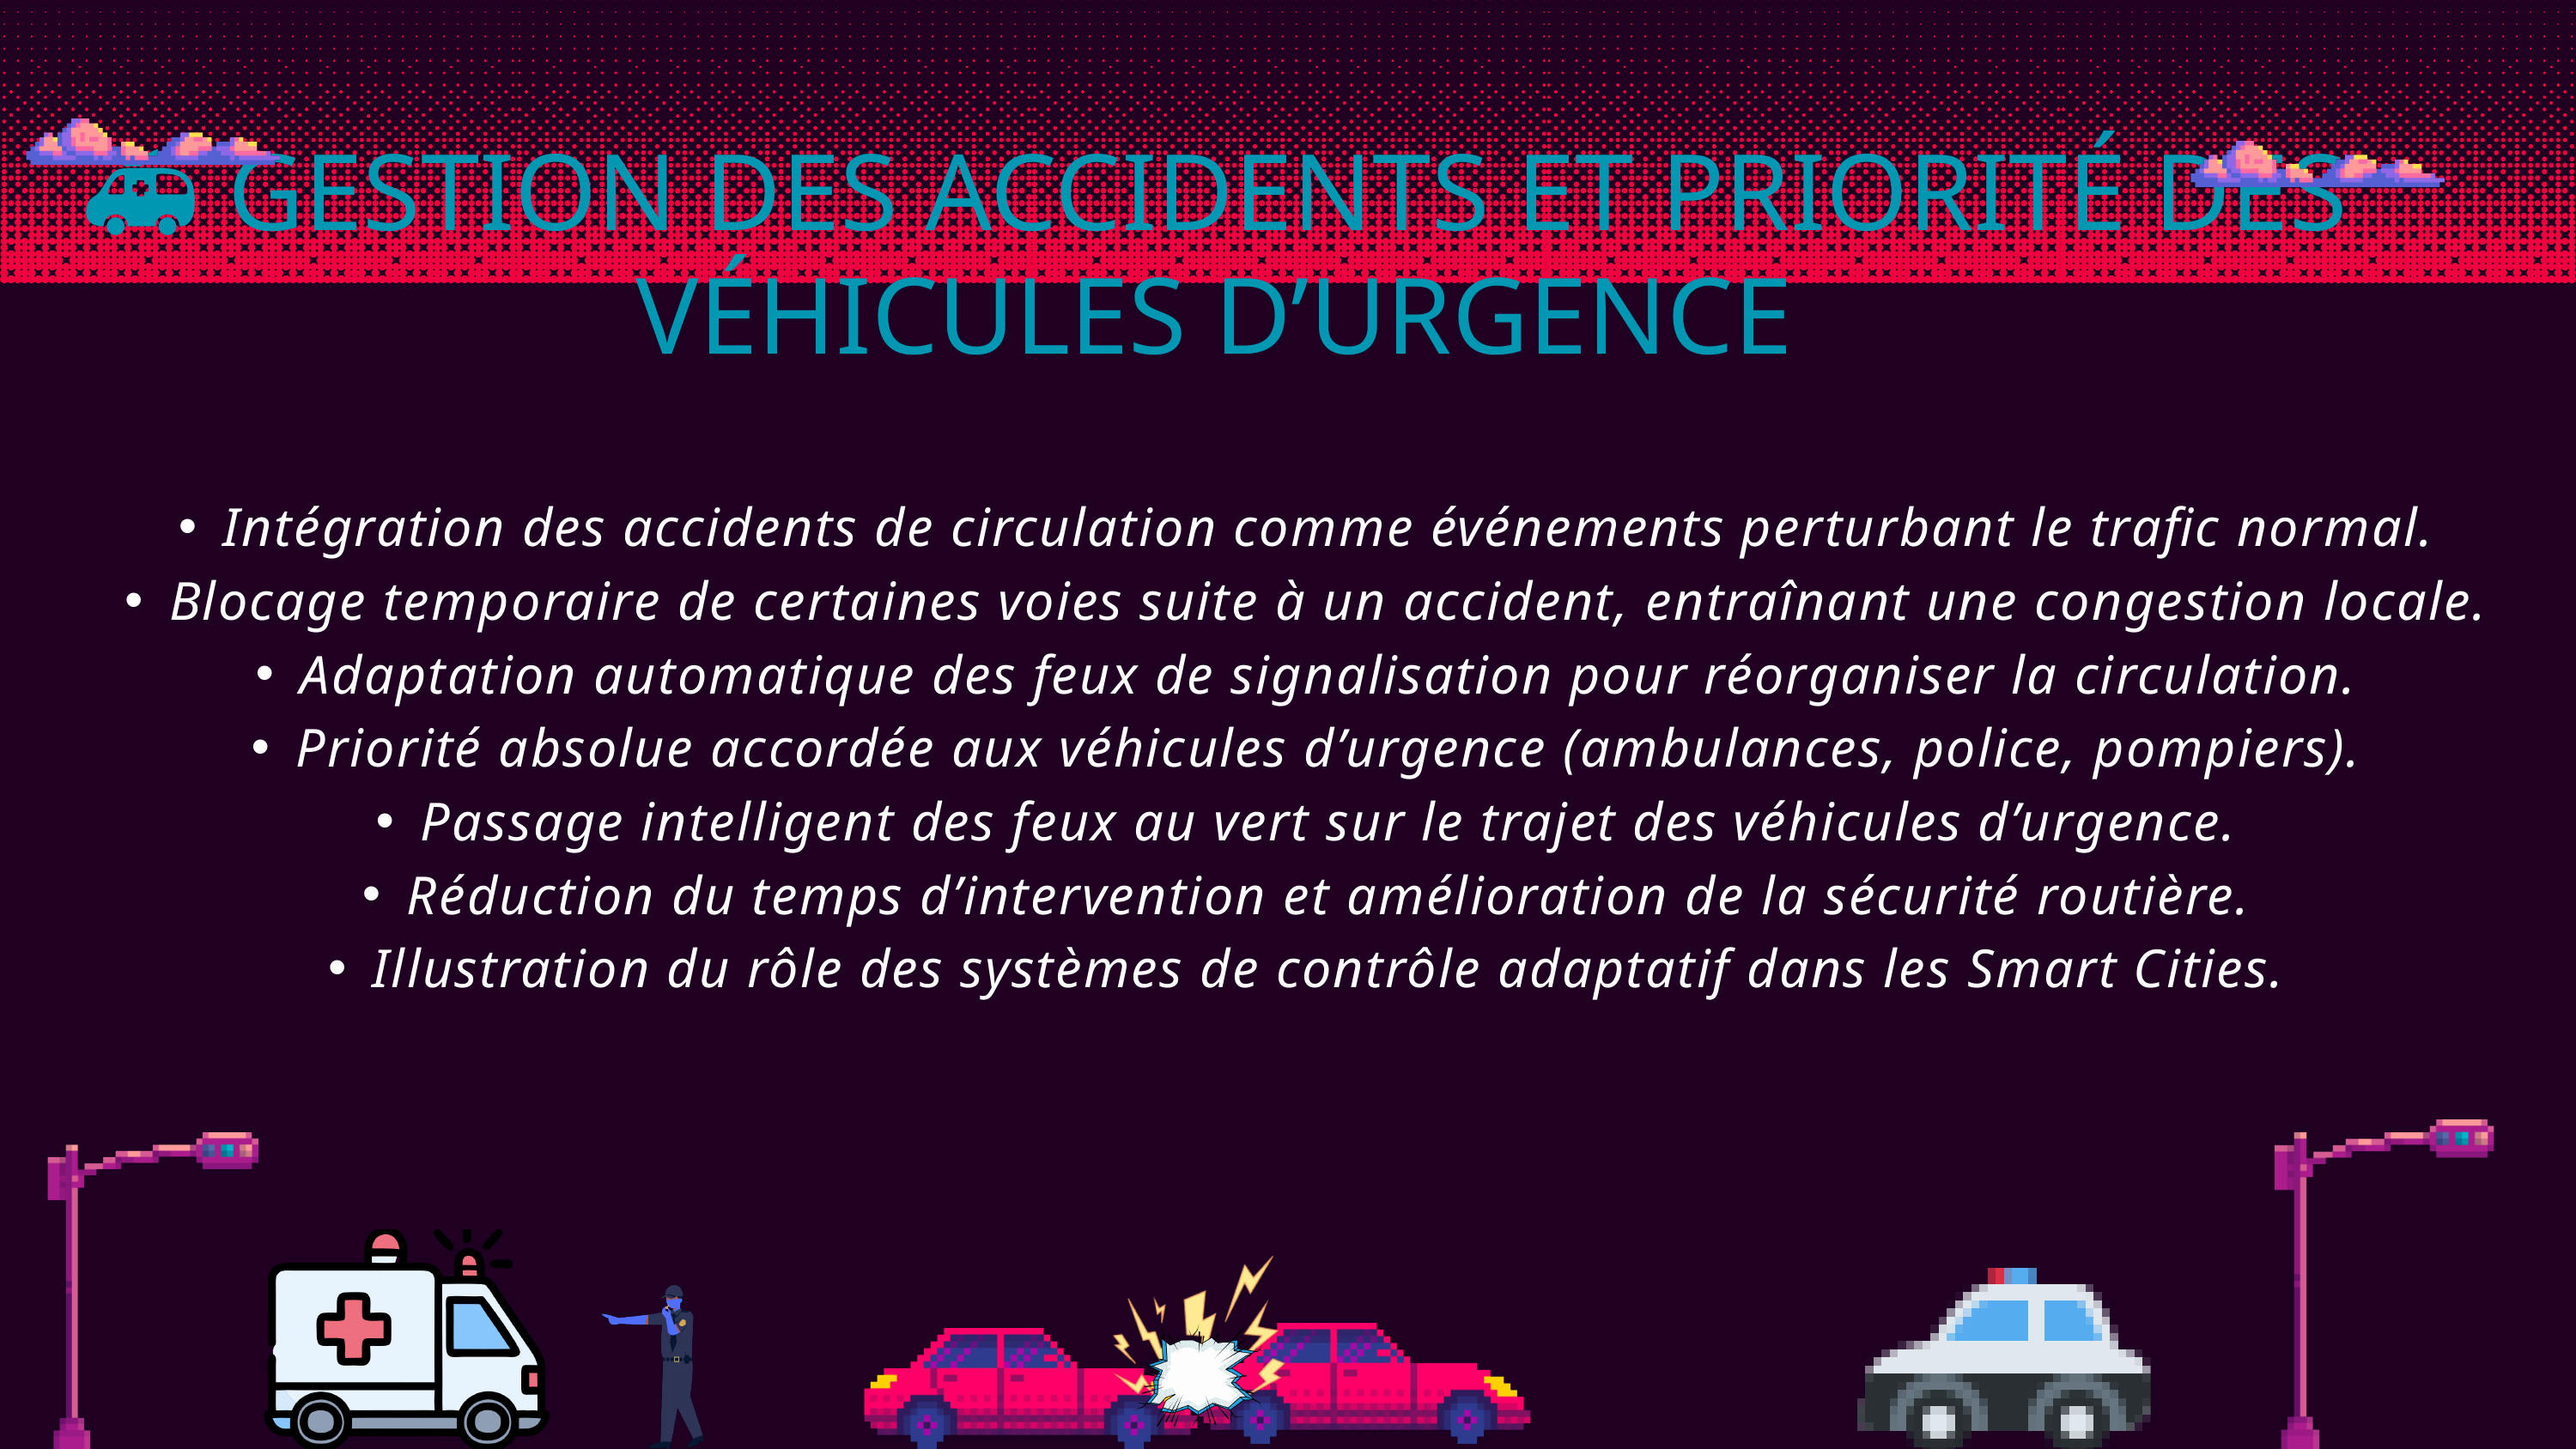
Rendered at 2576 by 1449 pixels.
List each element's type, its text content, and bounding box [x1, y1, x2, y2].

text_box [0, 0, 515, 128]
text_box [1030, 0, 1545, 128]
text_box [258, 1229, 556, 1449]
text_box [58, 266, 2494, 1109]
text_box [1134, 1323, 1263, 1429]
text_box [47, 1132, 258, 1449]
text_box [1112, 1256, 1285, 1402]
text_box [1197, 1323, 1531, 1444]
text_box [2275, 1119, 2494, 1449]
text_box [1545, 0, 2059, 128]
text_box 🚑 GESTION DES ACCIDENTS ET PRIORITÉ DES VÉHICULES D’URGENCE [0, 128, 2432, 375]
text_box [515, 0, 1030, 128]
text_box [2190, 141, 2445, 187]
text_box [26, 118, 280, 165]
text_box [600, 1284, 704, 1449]
text_box [864, 1328, 1198, 1449]
text_box [1857, 1268, 2151, 1449]
text_box [2059, 0, 2576, 283]
